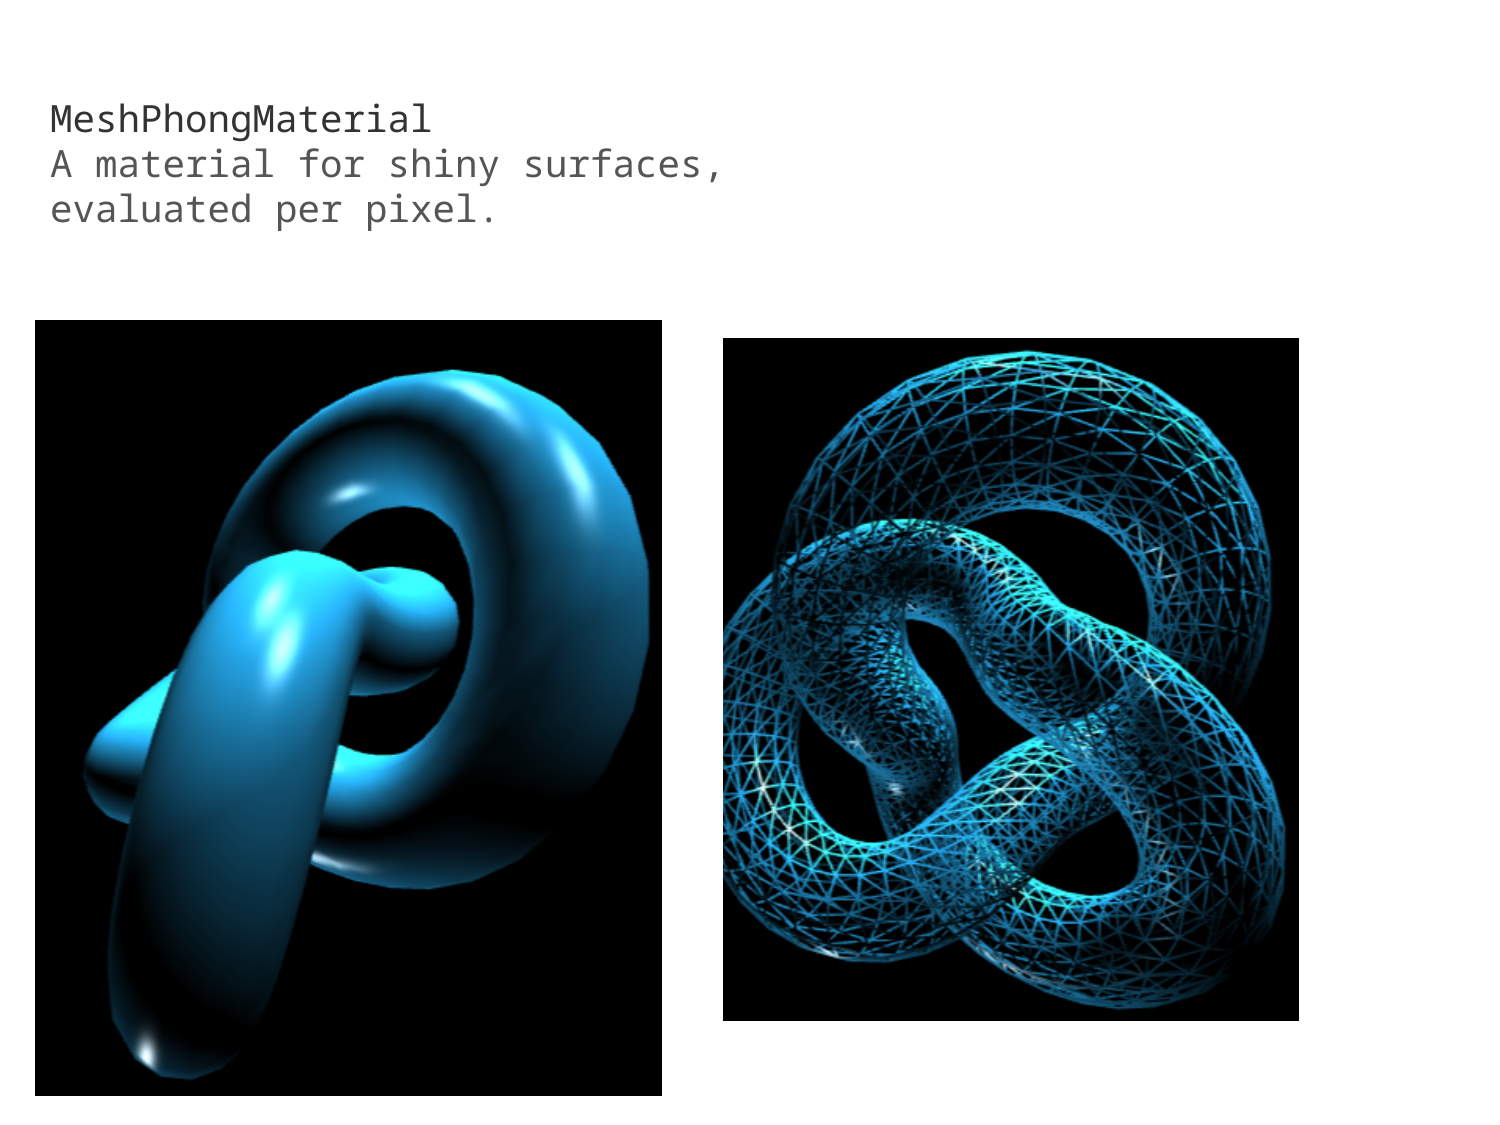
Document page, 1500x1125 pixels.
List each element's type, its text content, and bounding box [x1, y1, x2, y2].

text_box MeshPhongMaterial A material for shiny surfaces, evaluated per pixel. [35, 88, 786, 238]
picture [35, 320, 662, 1096]
picture [723, 338, 1299, 1021]
